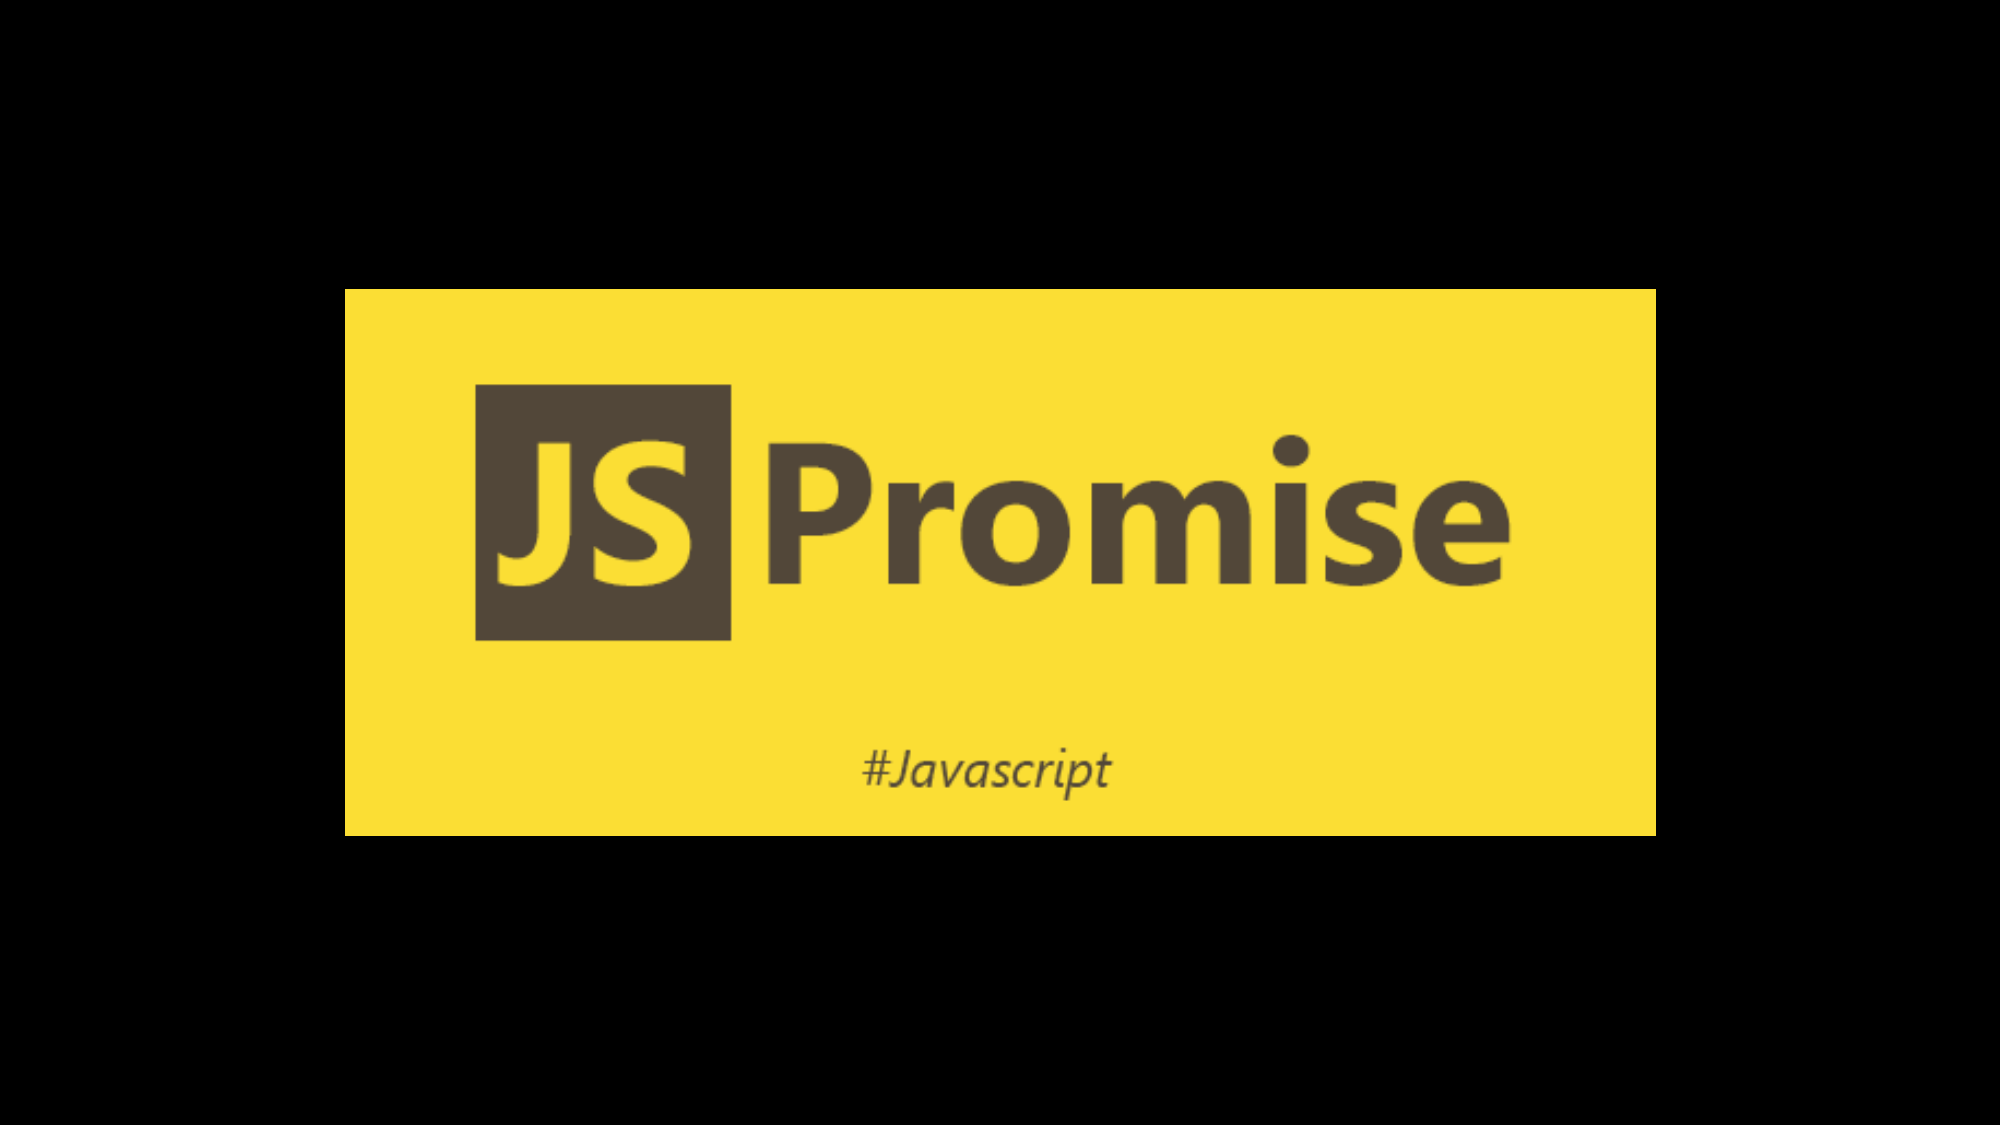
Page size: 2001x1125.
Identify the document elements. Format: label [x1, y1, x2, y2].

picture [344, 289, 1656, 836]
